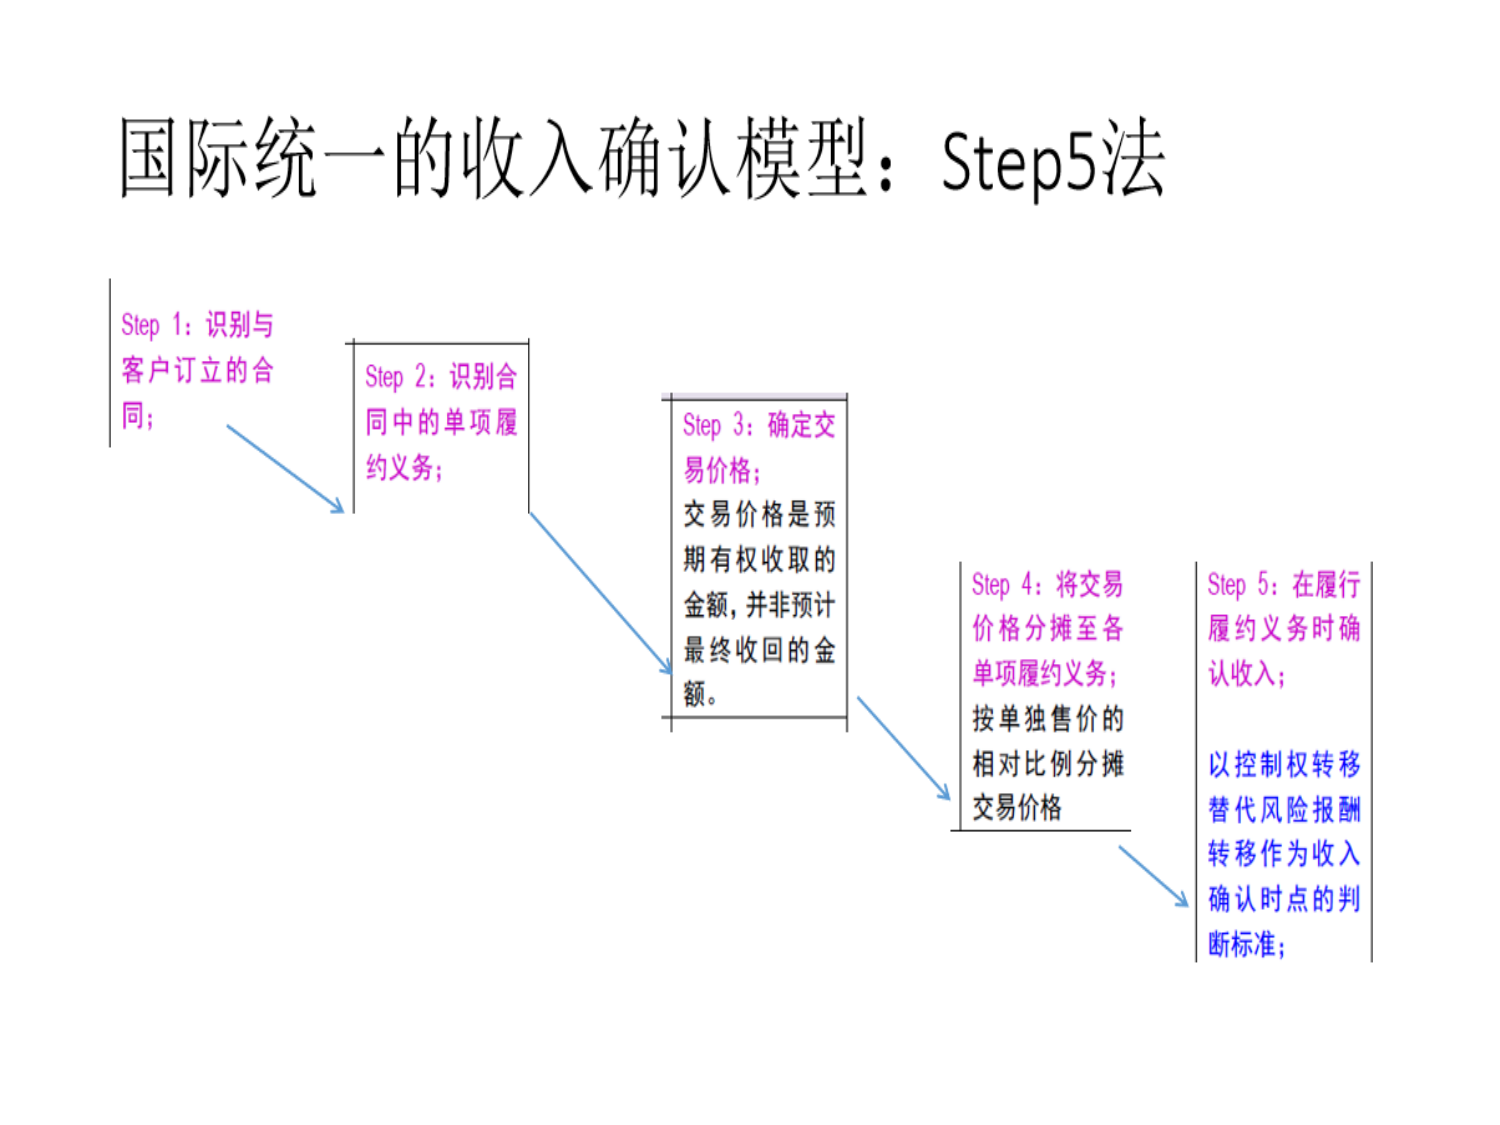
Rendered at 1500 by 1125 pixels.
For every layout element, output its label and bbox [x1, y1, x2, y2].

list [0, 0, 1500, 1125]
